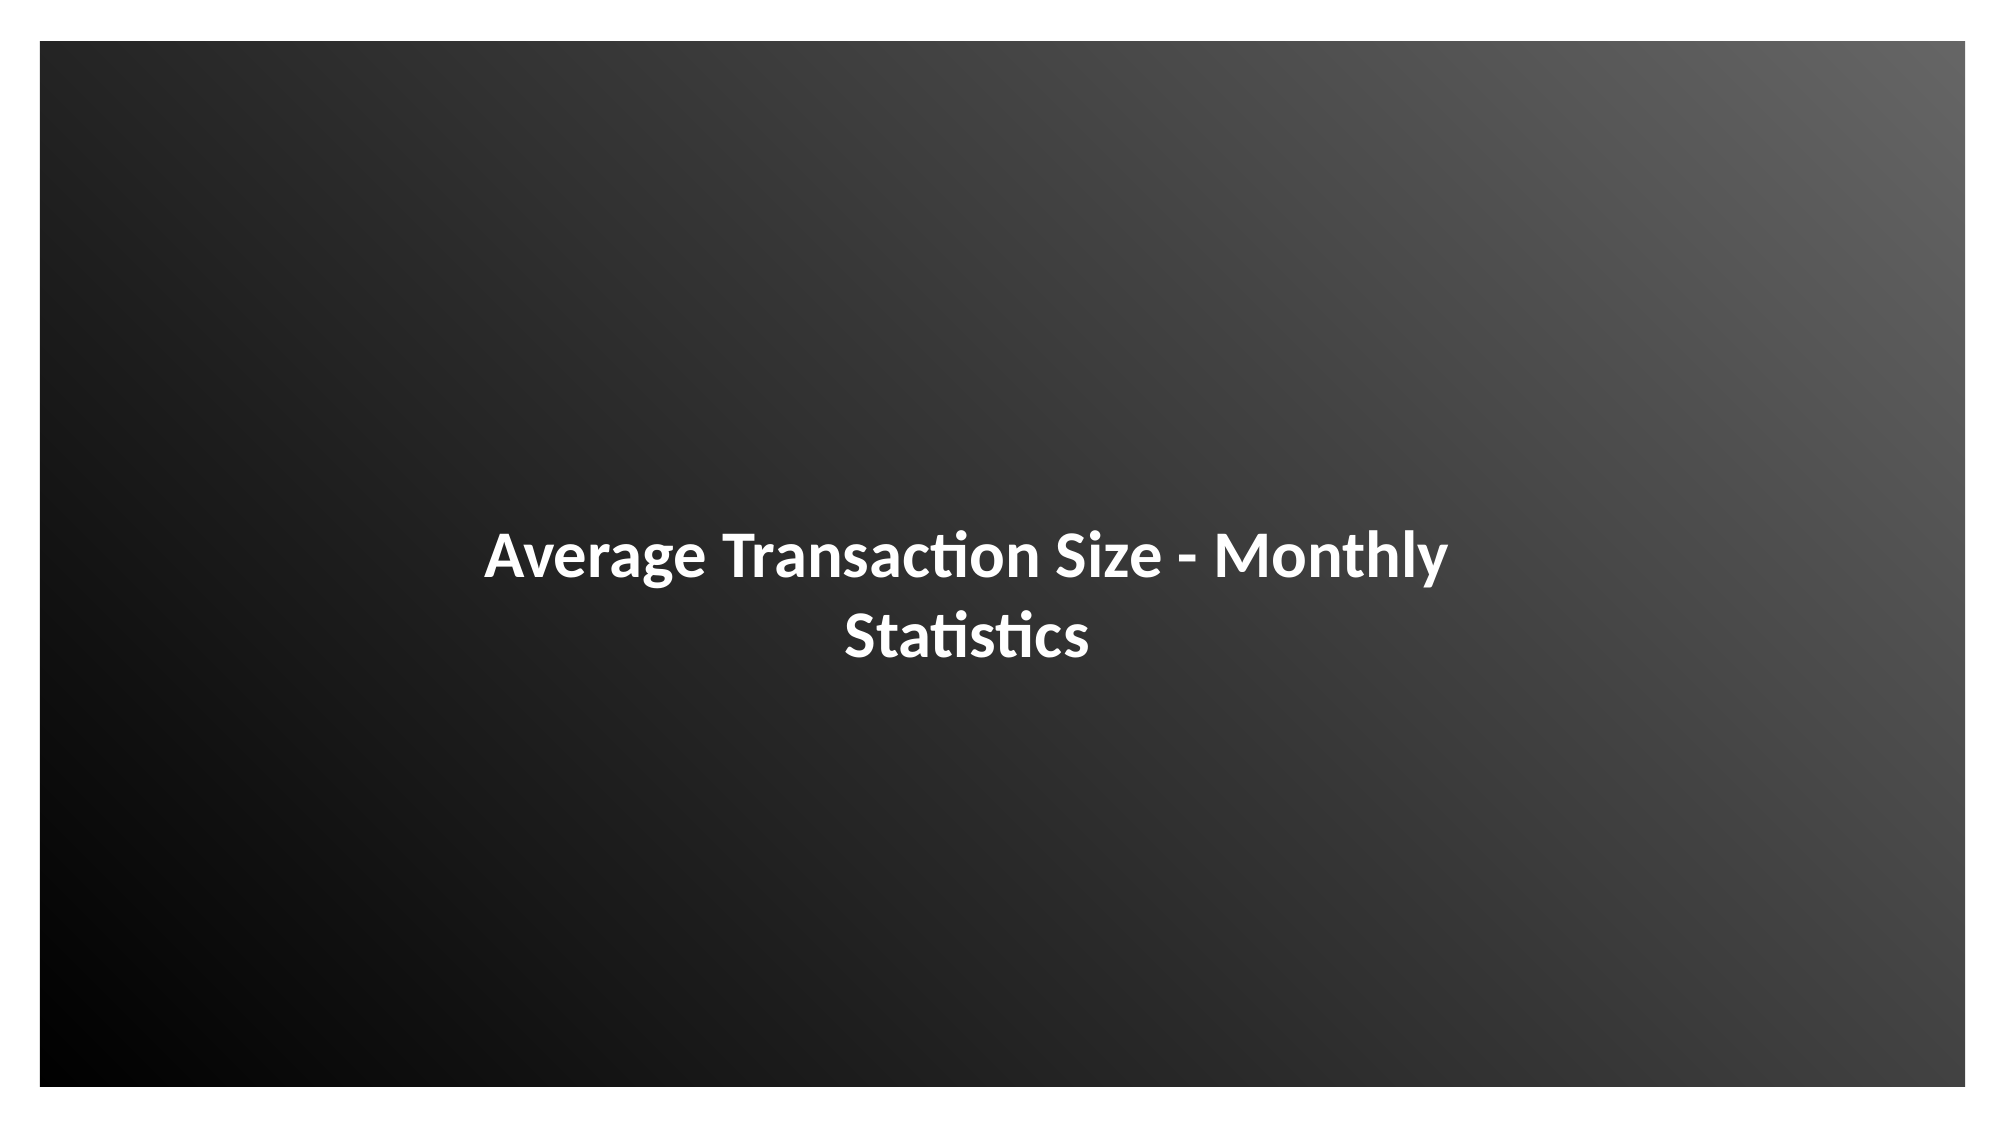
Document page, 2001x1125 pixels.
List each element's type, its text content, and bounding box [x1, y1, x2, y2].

text_box [39, 41, 1966, 1087]
text_box Average Transaction Size - Monthly Statistics [381, 503, 1554, 679]
